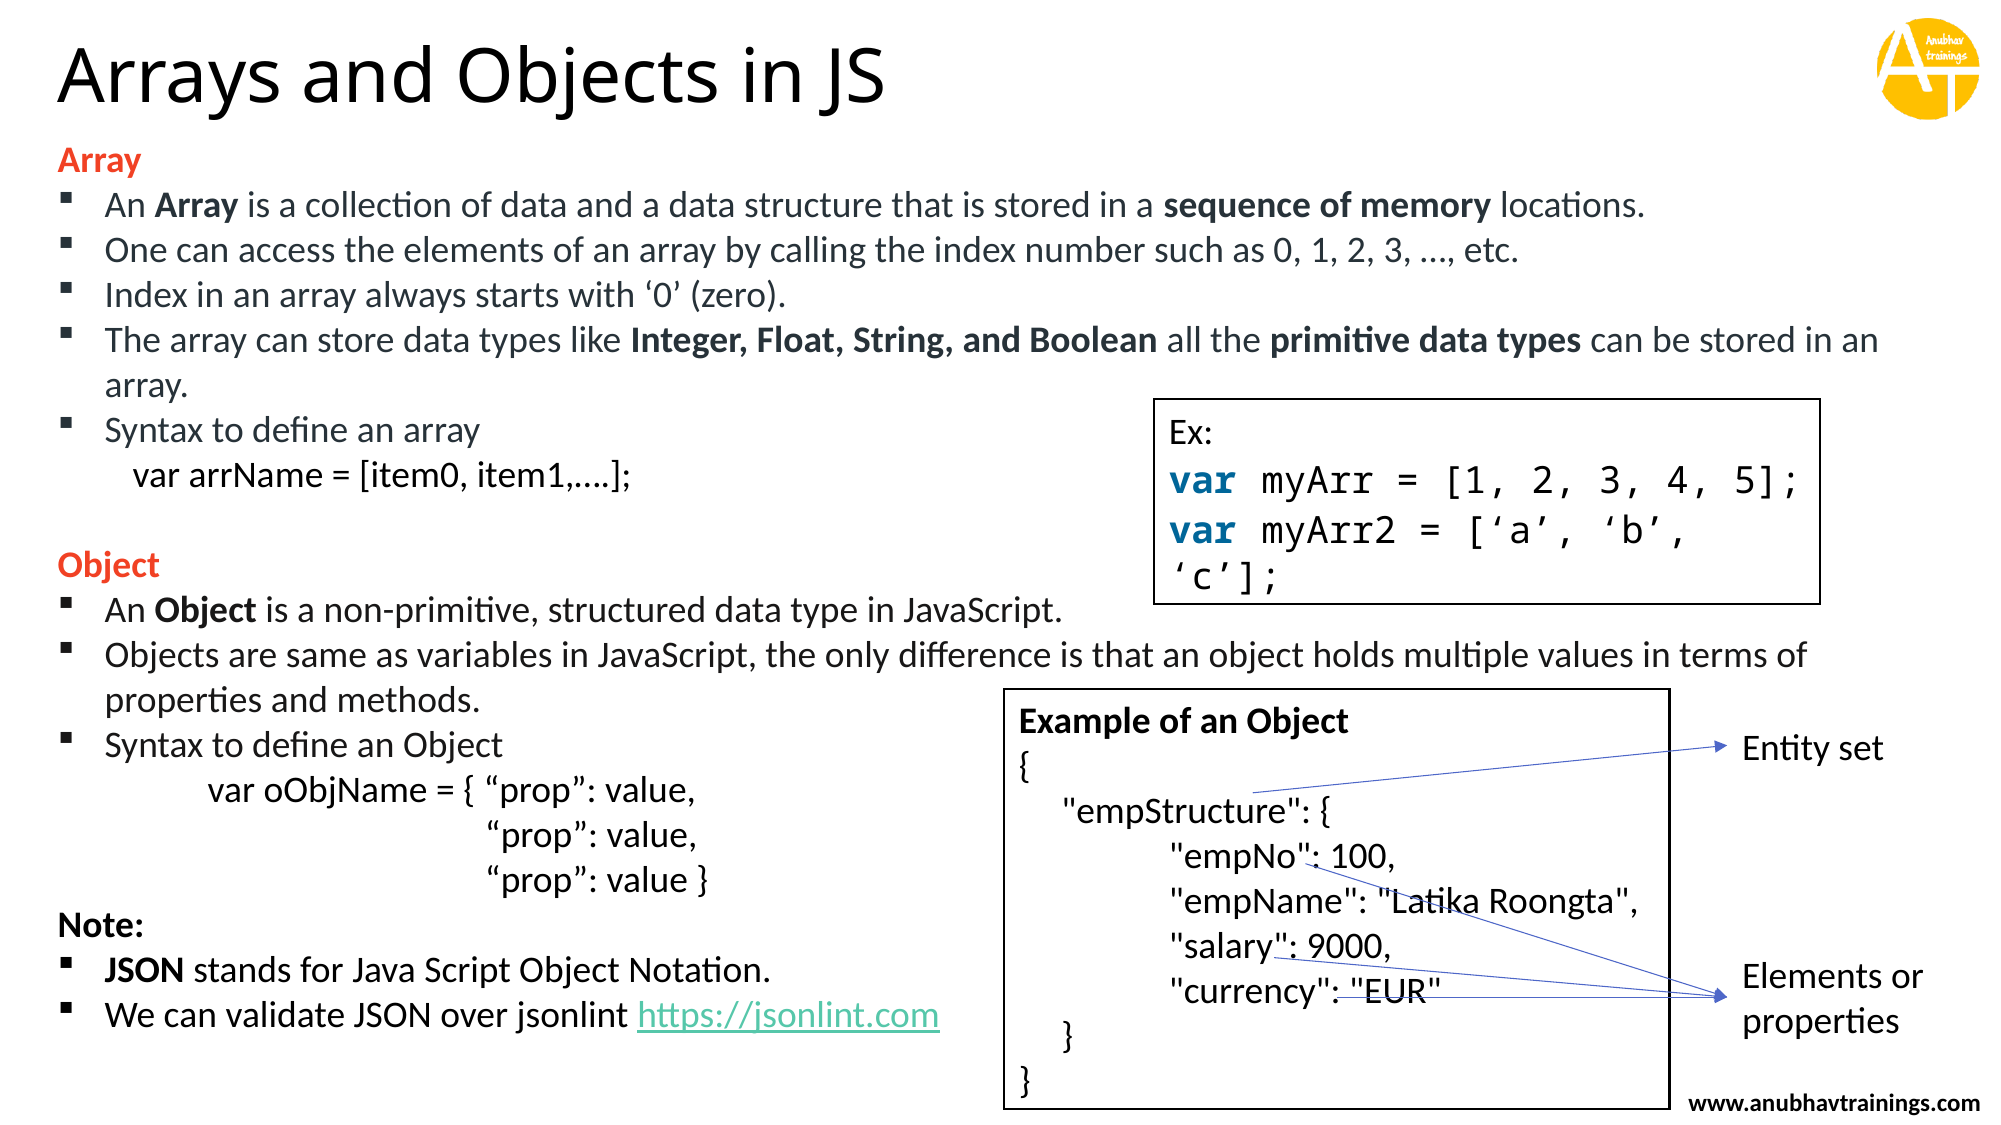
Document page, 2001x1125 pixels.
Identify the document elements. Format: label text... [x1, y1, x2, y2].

picture [1866, 11, 1985, 128]
text_box Arrays and Objects in JS [42, 30, 1866, 127]
text_box Elements or properties [1727, 944, 1970, 1049]
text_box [1252, 745, 1728, 793]
footer www.anubhavtrainings.com [1669, 1089, 2000, 1114]
text_box Array An Array is a collection of data and a data structure that is stored in a sequence of memory locations. One can access the elements of an array by calling the index number such as 0, 1, 2, 3, …, etc. Index in an array always starts with ‘0’ (zero). The array can store data types like Integer, Float, String, and Boolean all the primitive data types can be stored in an array. Syntax to define an array var arrName = [item0, item1,….]; Object An Object is a non-primitive, structured data type in JavaScript. Objects are same as variables in JavaScript, the only difference is that an object holds multiple values in terms of properties and methods. Syntax to define an Object var oObjName = { “prop”: value, “prop”: value, “prop”: value } Note: JSON stands for Java Script Object Notation. We can validate JSON over jsonlint https://jsonlint.com [42, 127, 1924, 1043]
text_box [1274, 957, 1728, 998]
text_box Entity set [1727, 715, 1913, 776]
text_box Ex: var myArr = [1, 2, 3, 4, 5]; var myArr2 = [‘a’, ‘b’, ‘c’]; [1153, 398, 1821, 605]
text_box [1305, 863, 1728, 957]
text_box Example of an Object { "empStructure": { "empNo": 100, "empName": "Latika Roongta", "salary": 9000, "currency": "EUR" } } [1003, 688, 1671, 1110]
